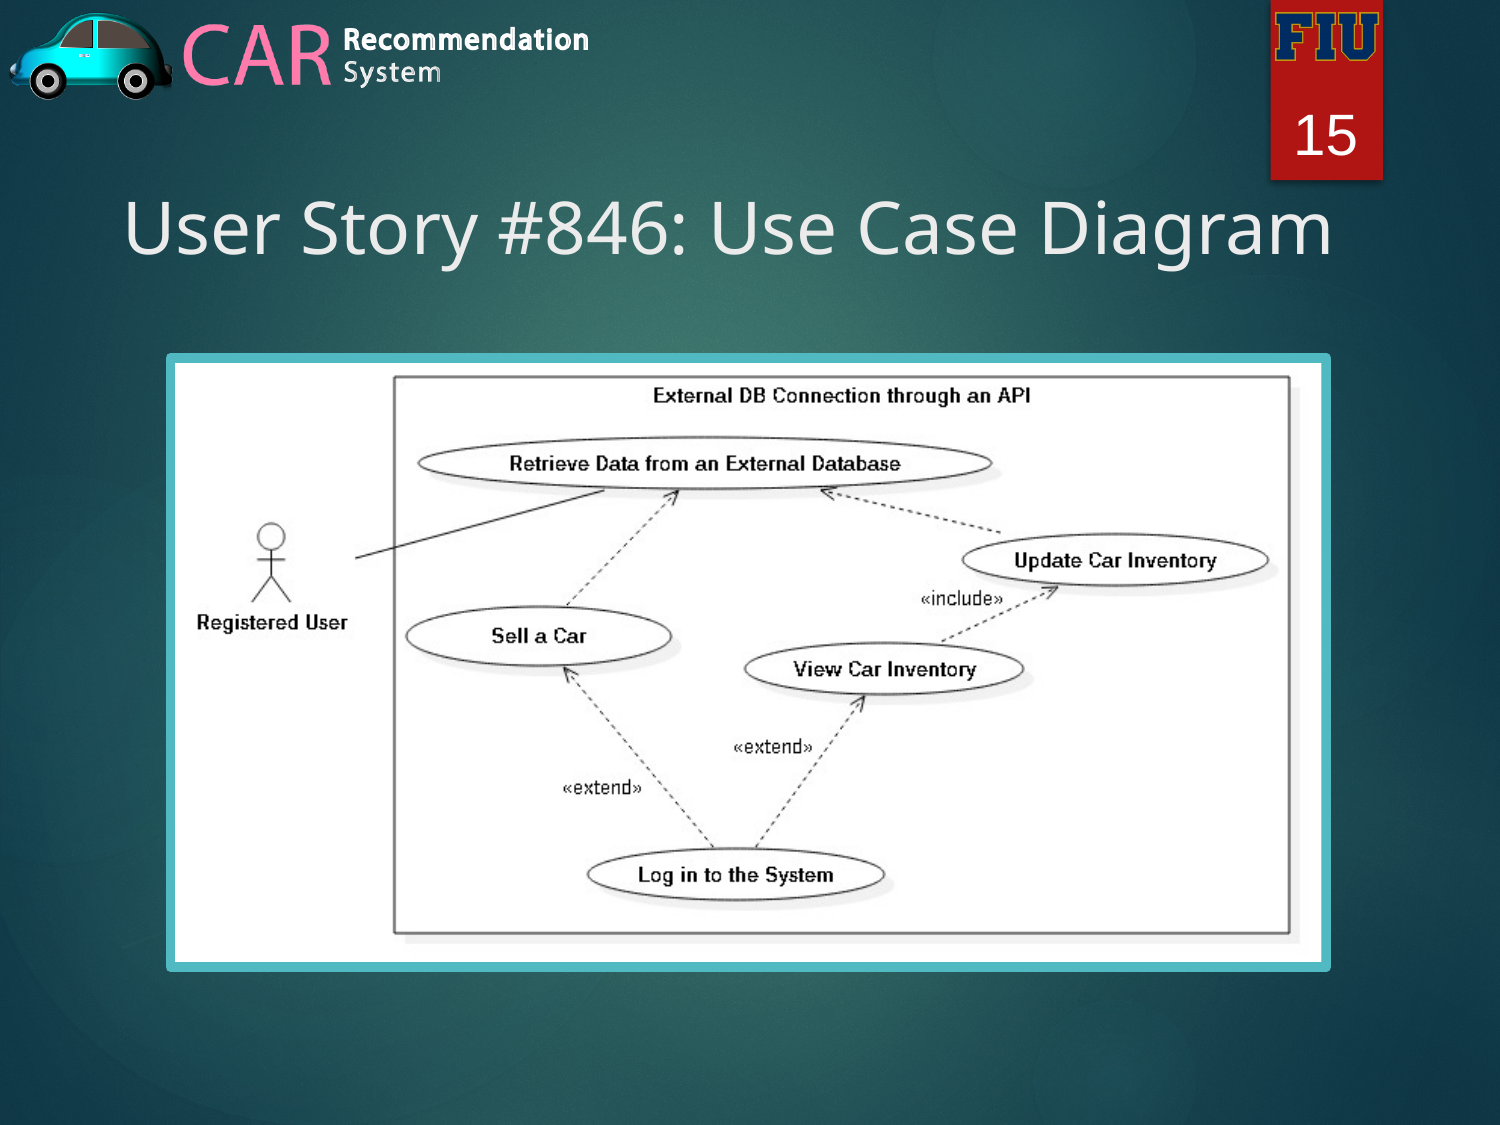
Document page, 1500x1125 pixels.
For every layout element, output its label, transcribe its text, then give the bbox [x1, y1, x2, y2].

picture [1274, 12, 1379, 61]
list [174, 362, 1322, 963]
title User Story #846: Use Case Diagram [107, 174, 1421, 405]
picture [8, 12, 588, 101]
slide_number 15 [1273, 68, 1378, 175]
